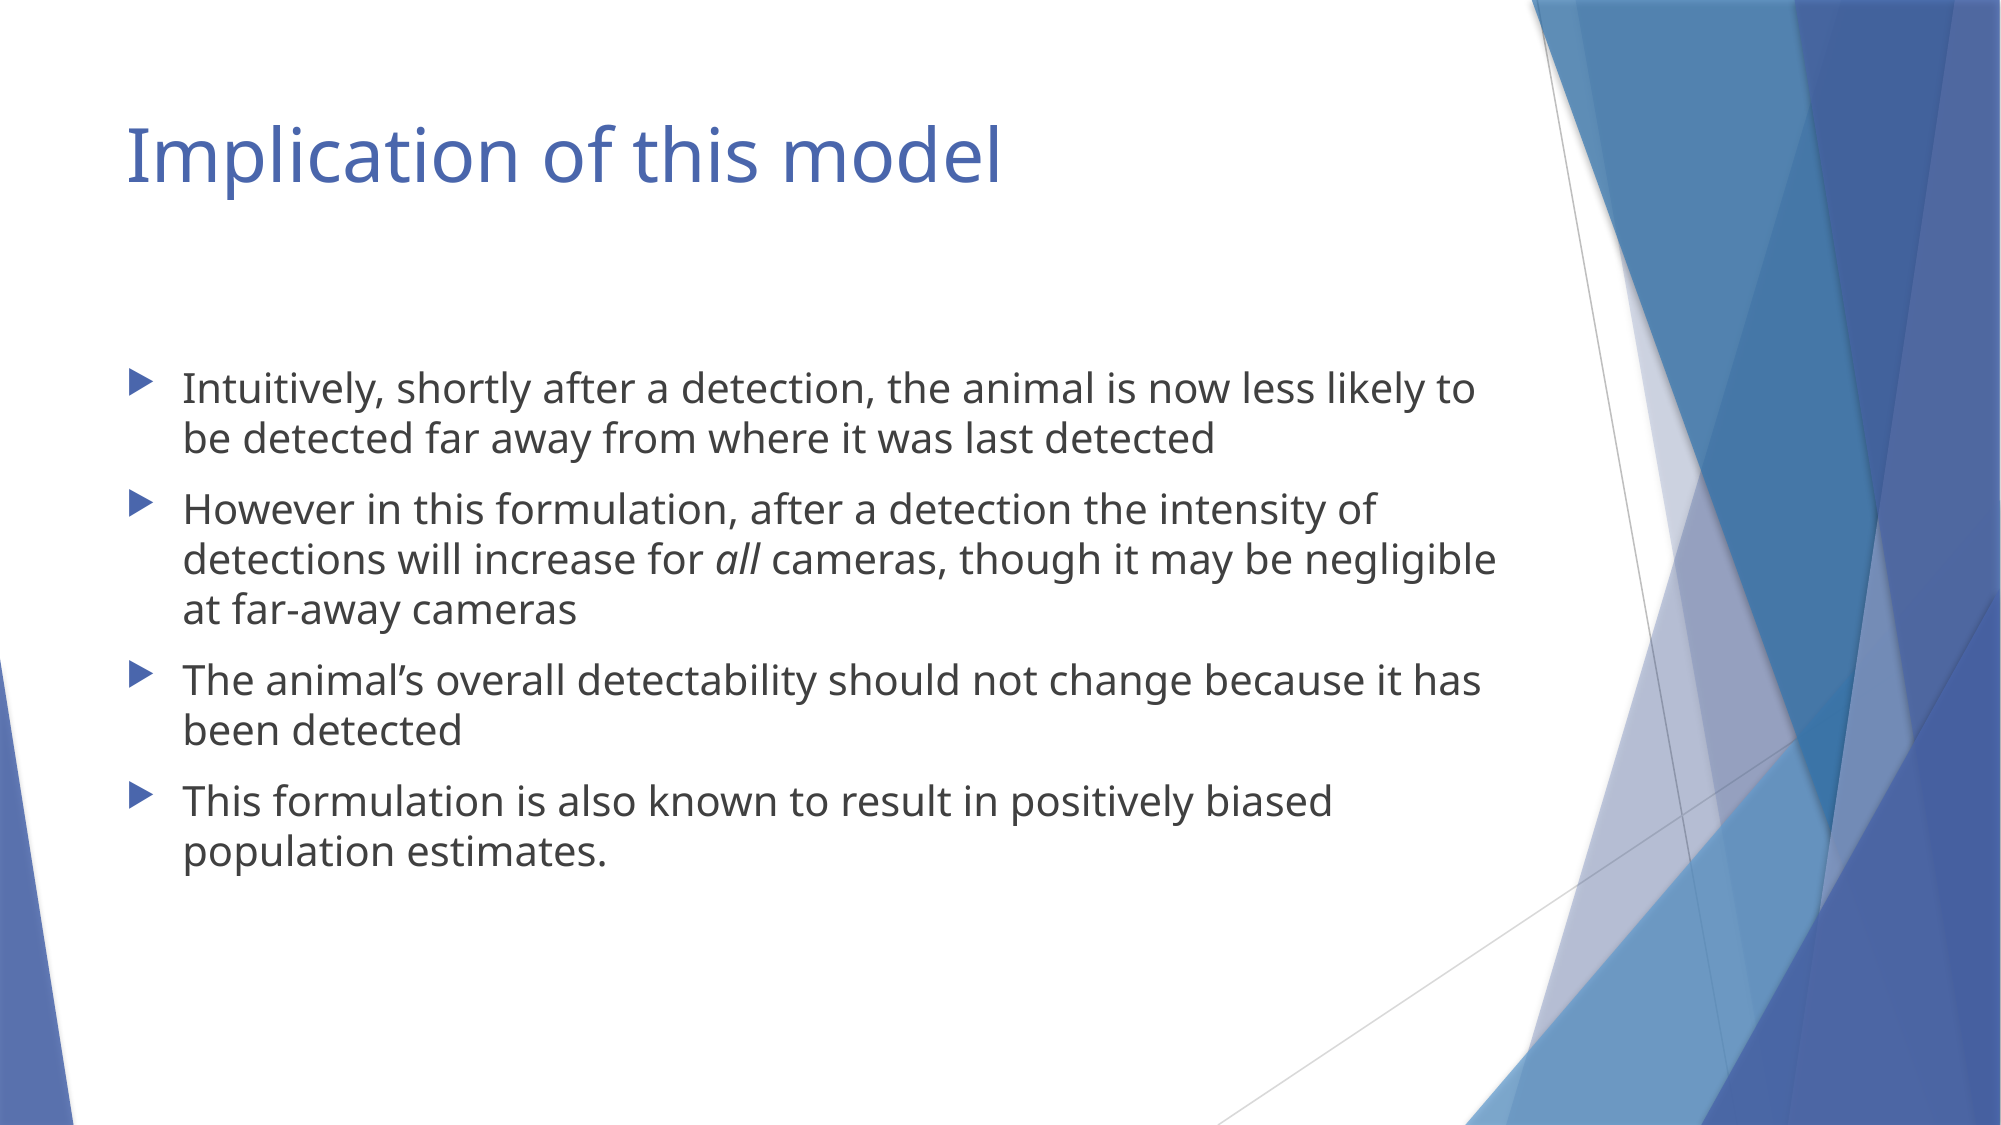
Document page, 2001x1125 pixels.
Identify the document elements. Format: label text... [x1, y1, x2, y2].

list Intuitively, shortly after a detection, the animal is now less likely to be detected far away from where it was last detected However in this formulation, after a detection the intensity of detections will increase for all cameras, though it may be negligible at far-away cameras The animal’s overall detectability should not change because it has been detected This formulation is also known to result in positively biased population estimates. [111, 354, 1522, 992]
title Implication of this model [111, 99, 1522, 317]
